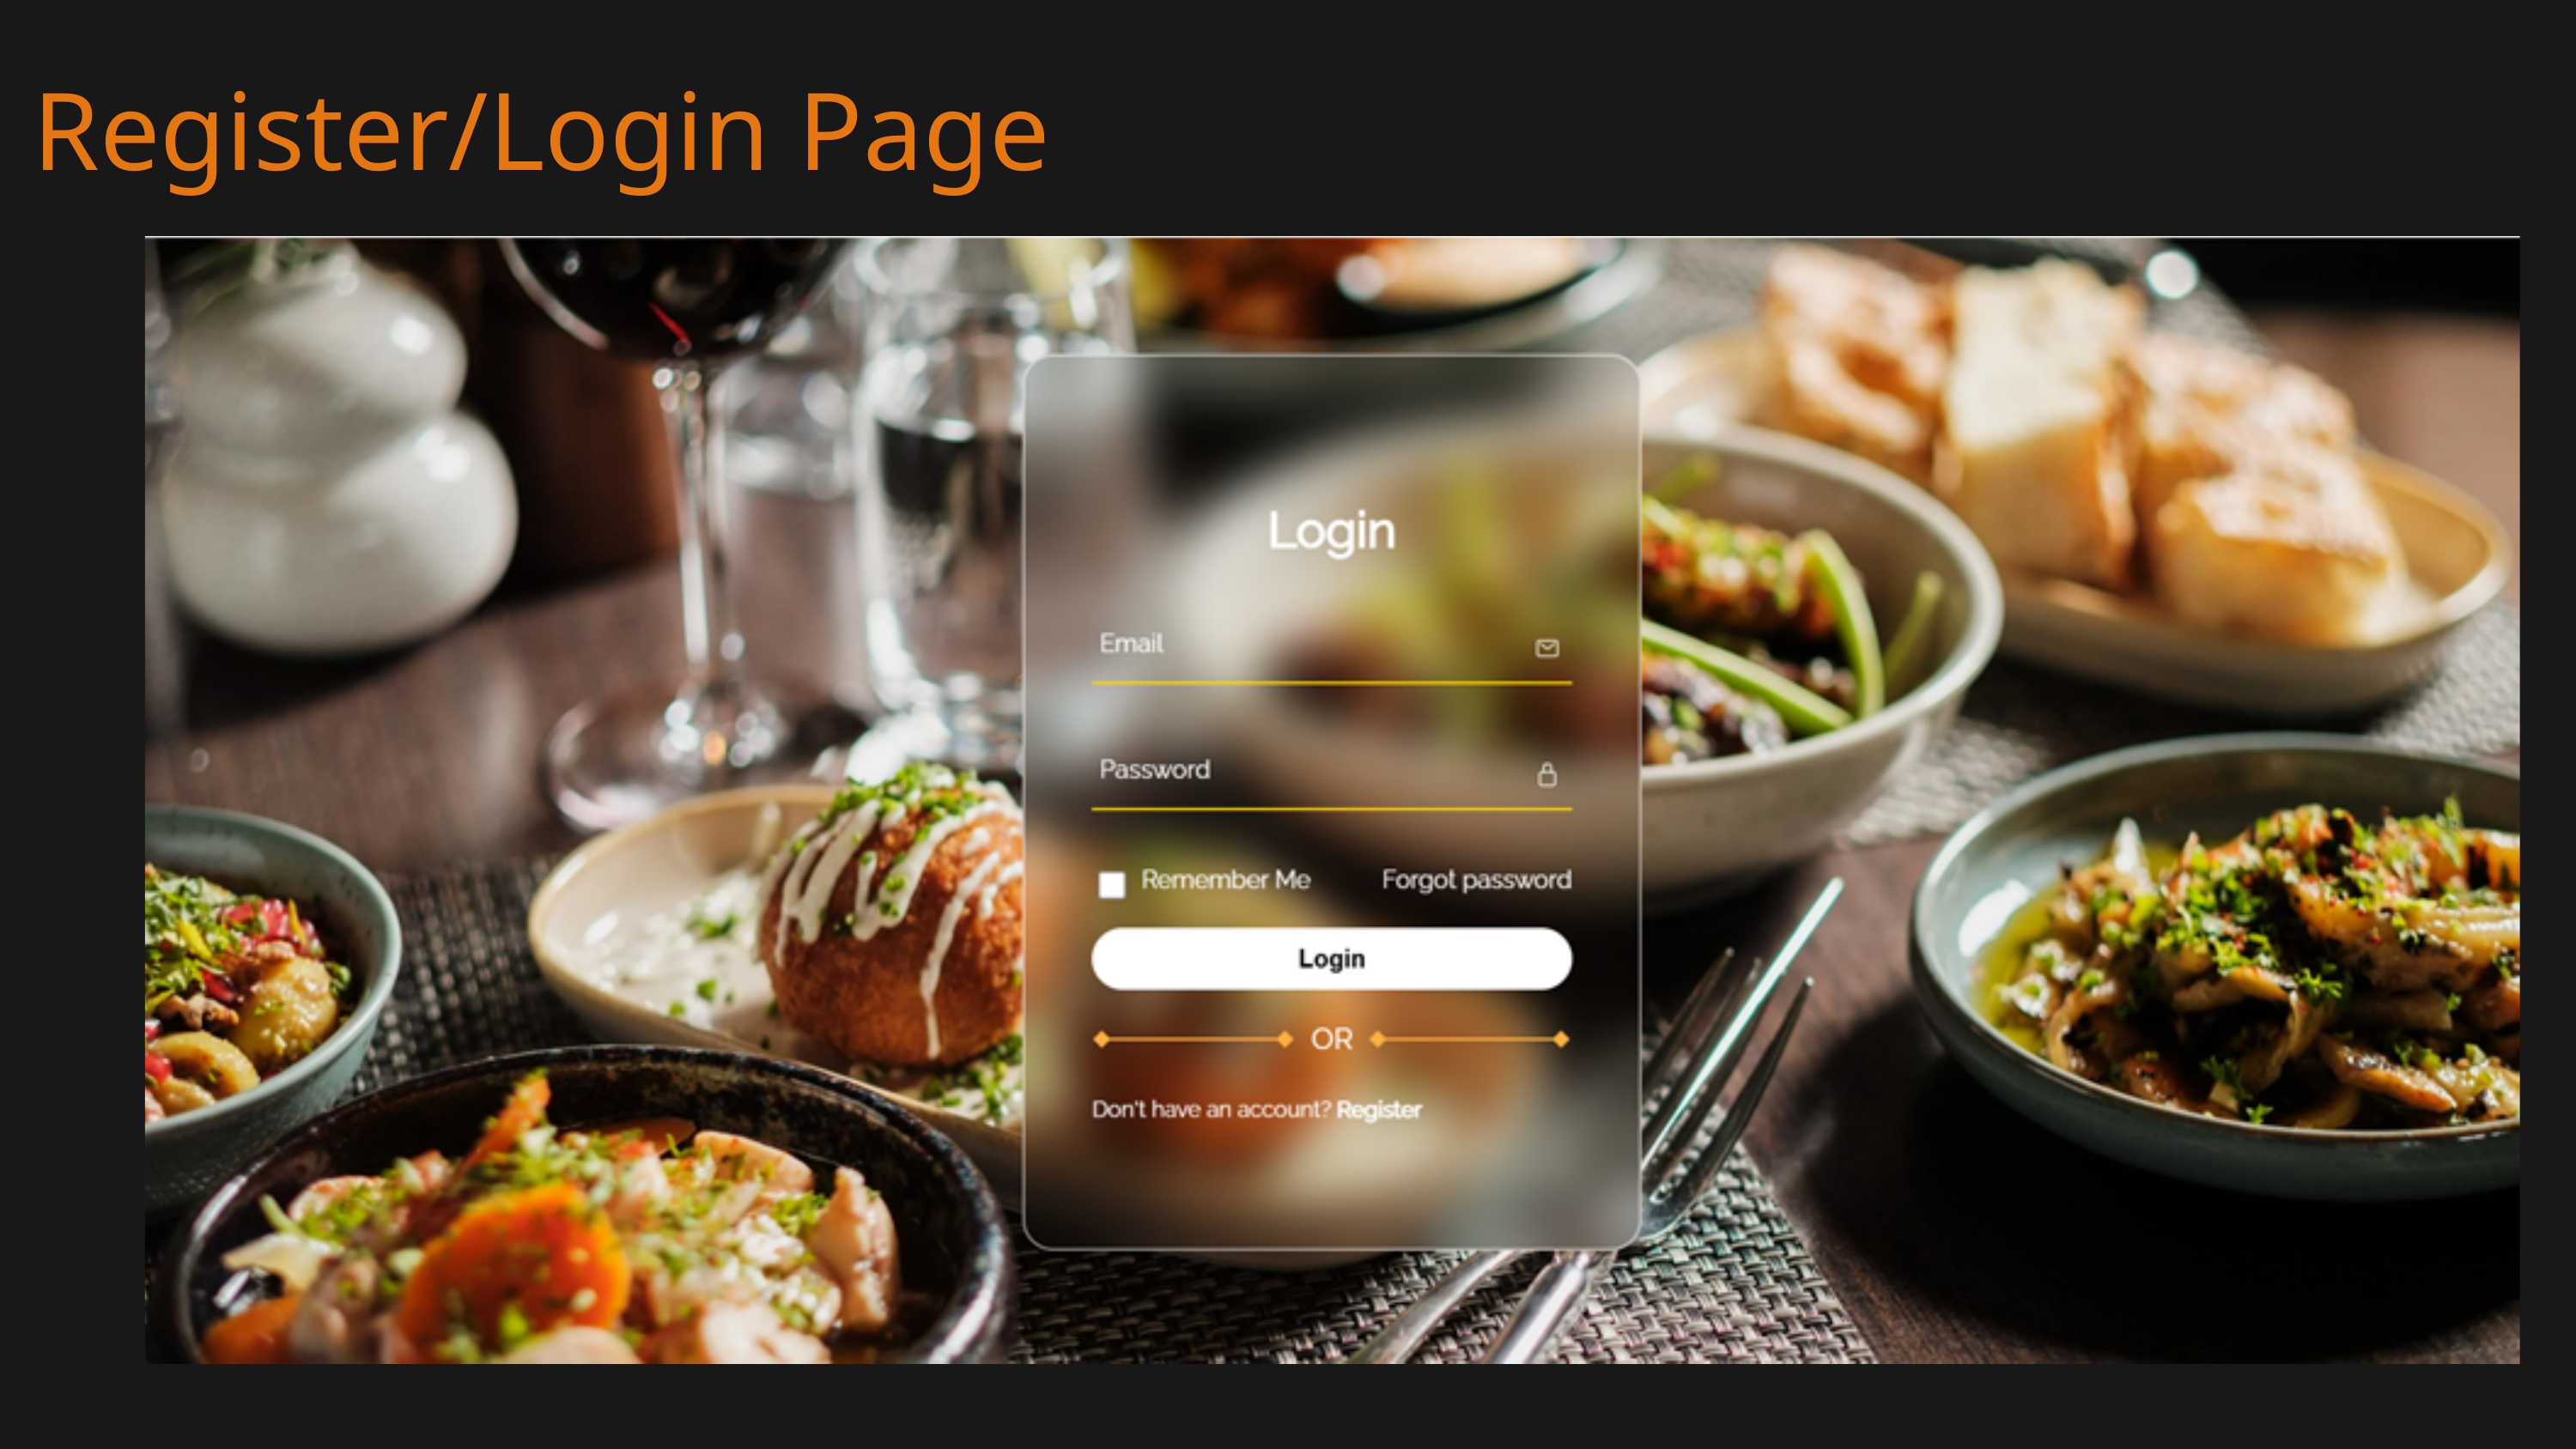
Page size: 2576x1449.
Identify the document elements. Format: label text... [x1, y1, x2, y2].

text_box Register/Login Page [33, 41, 1667, 192]
text_box [144, 236, 2520, 1364]
